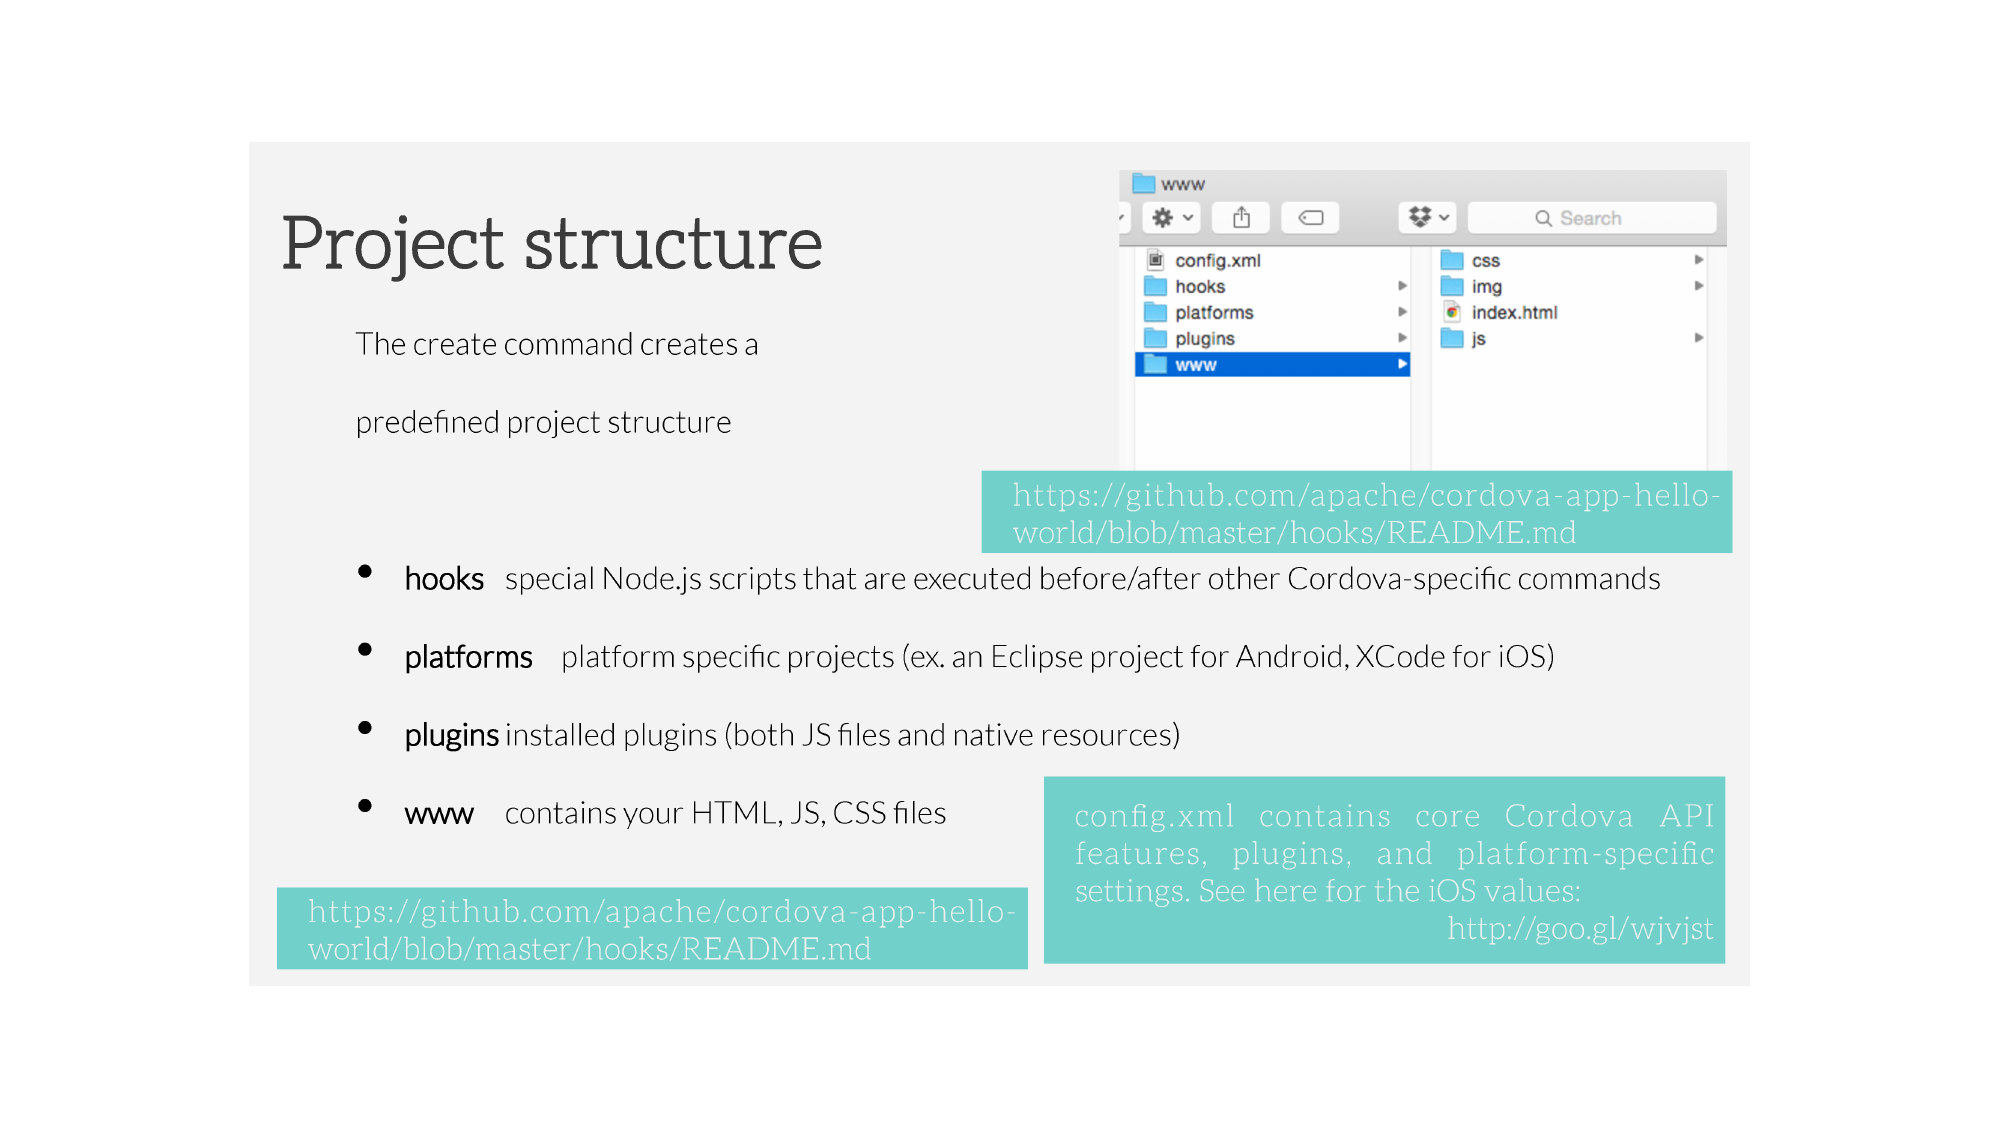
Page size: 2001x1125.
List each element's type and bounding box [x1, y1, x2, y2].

picture [249, 142, 1750, 986]
